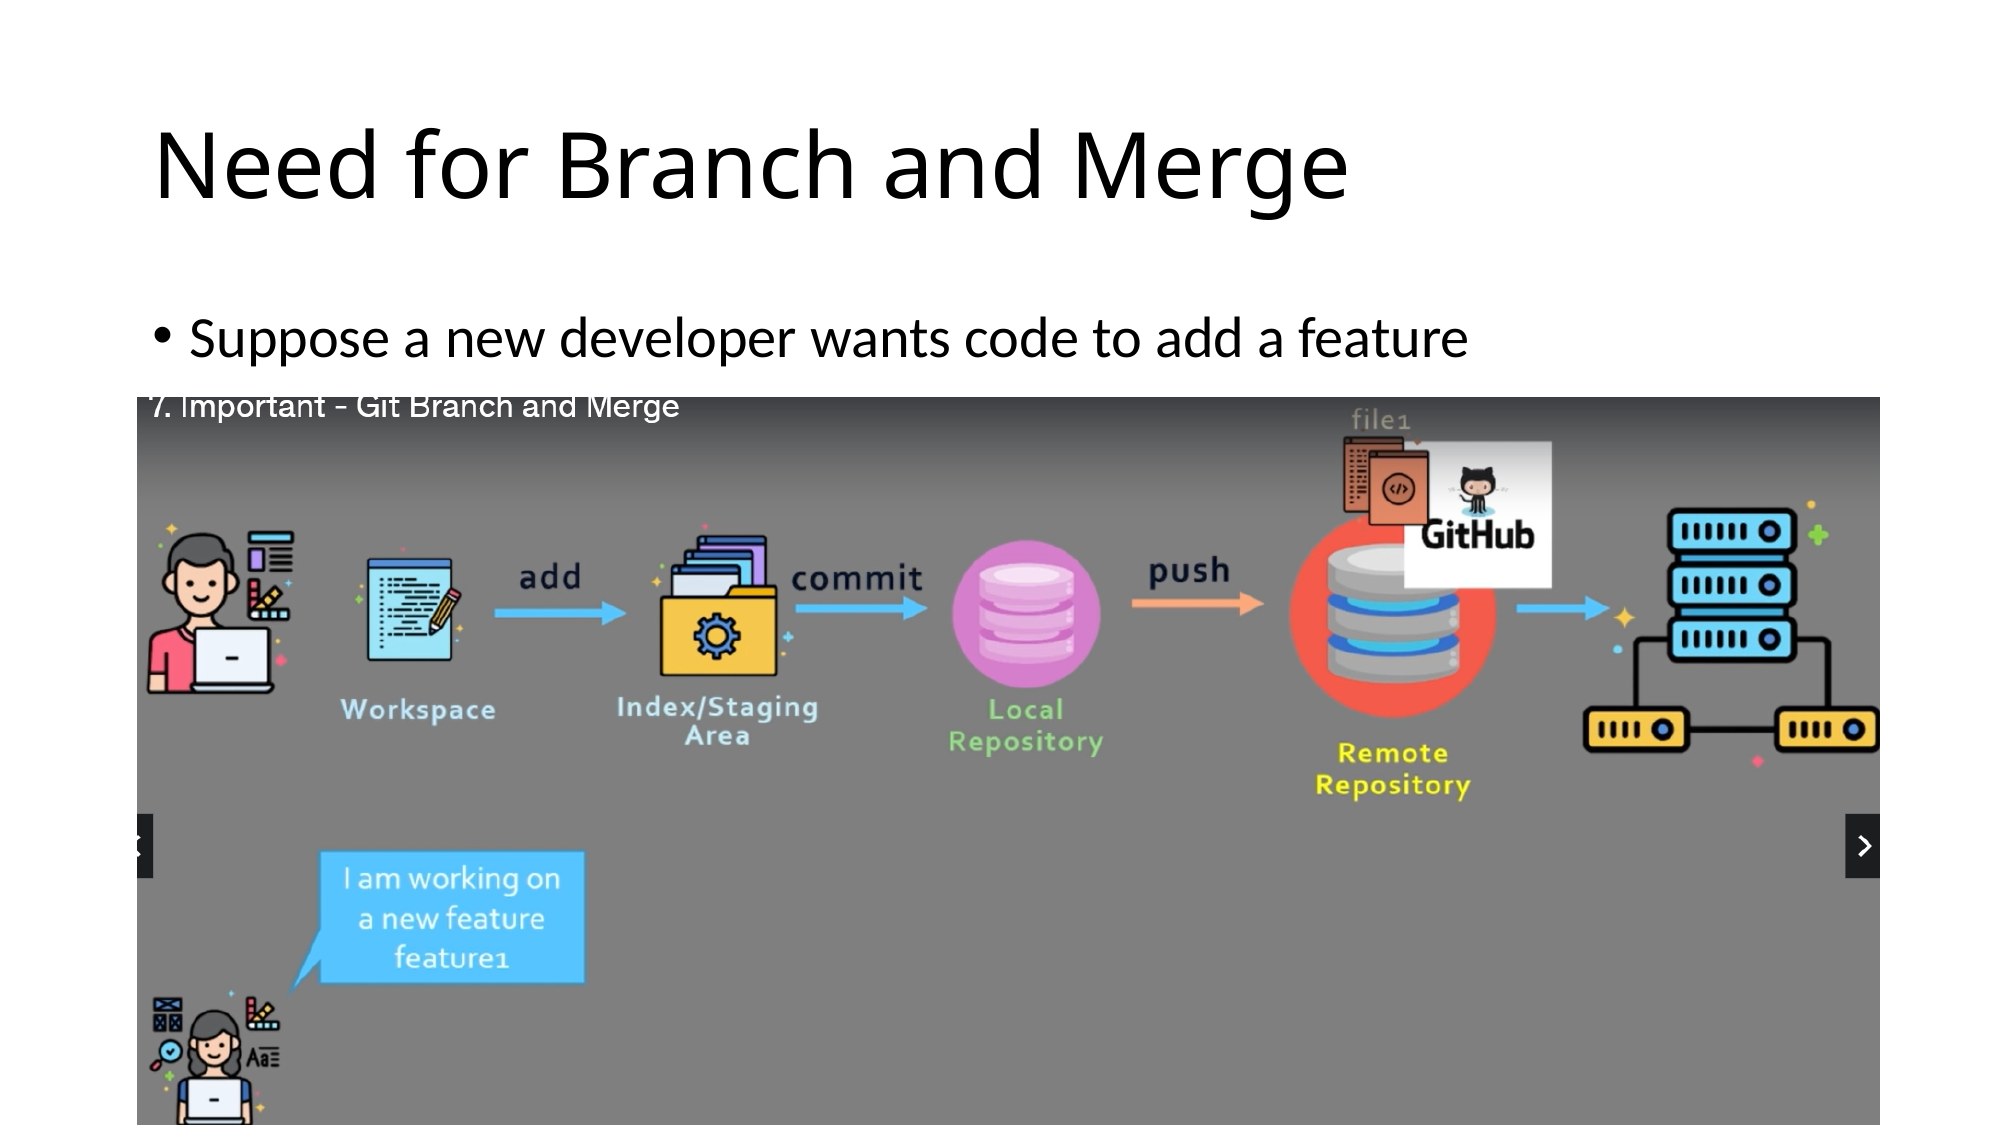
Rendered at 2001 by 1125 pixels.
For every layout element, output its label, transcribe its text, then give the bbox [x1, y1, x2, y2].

list Suppose a new developer wants code to add a feature [137, 299, 1863, 396]
title Need for Branch and Merge [137, 59, 1863, 278]
picture [137, 396, 1880, 1125]
